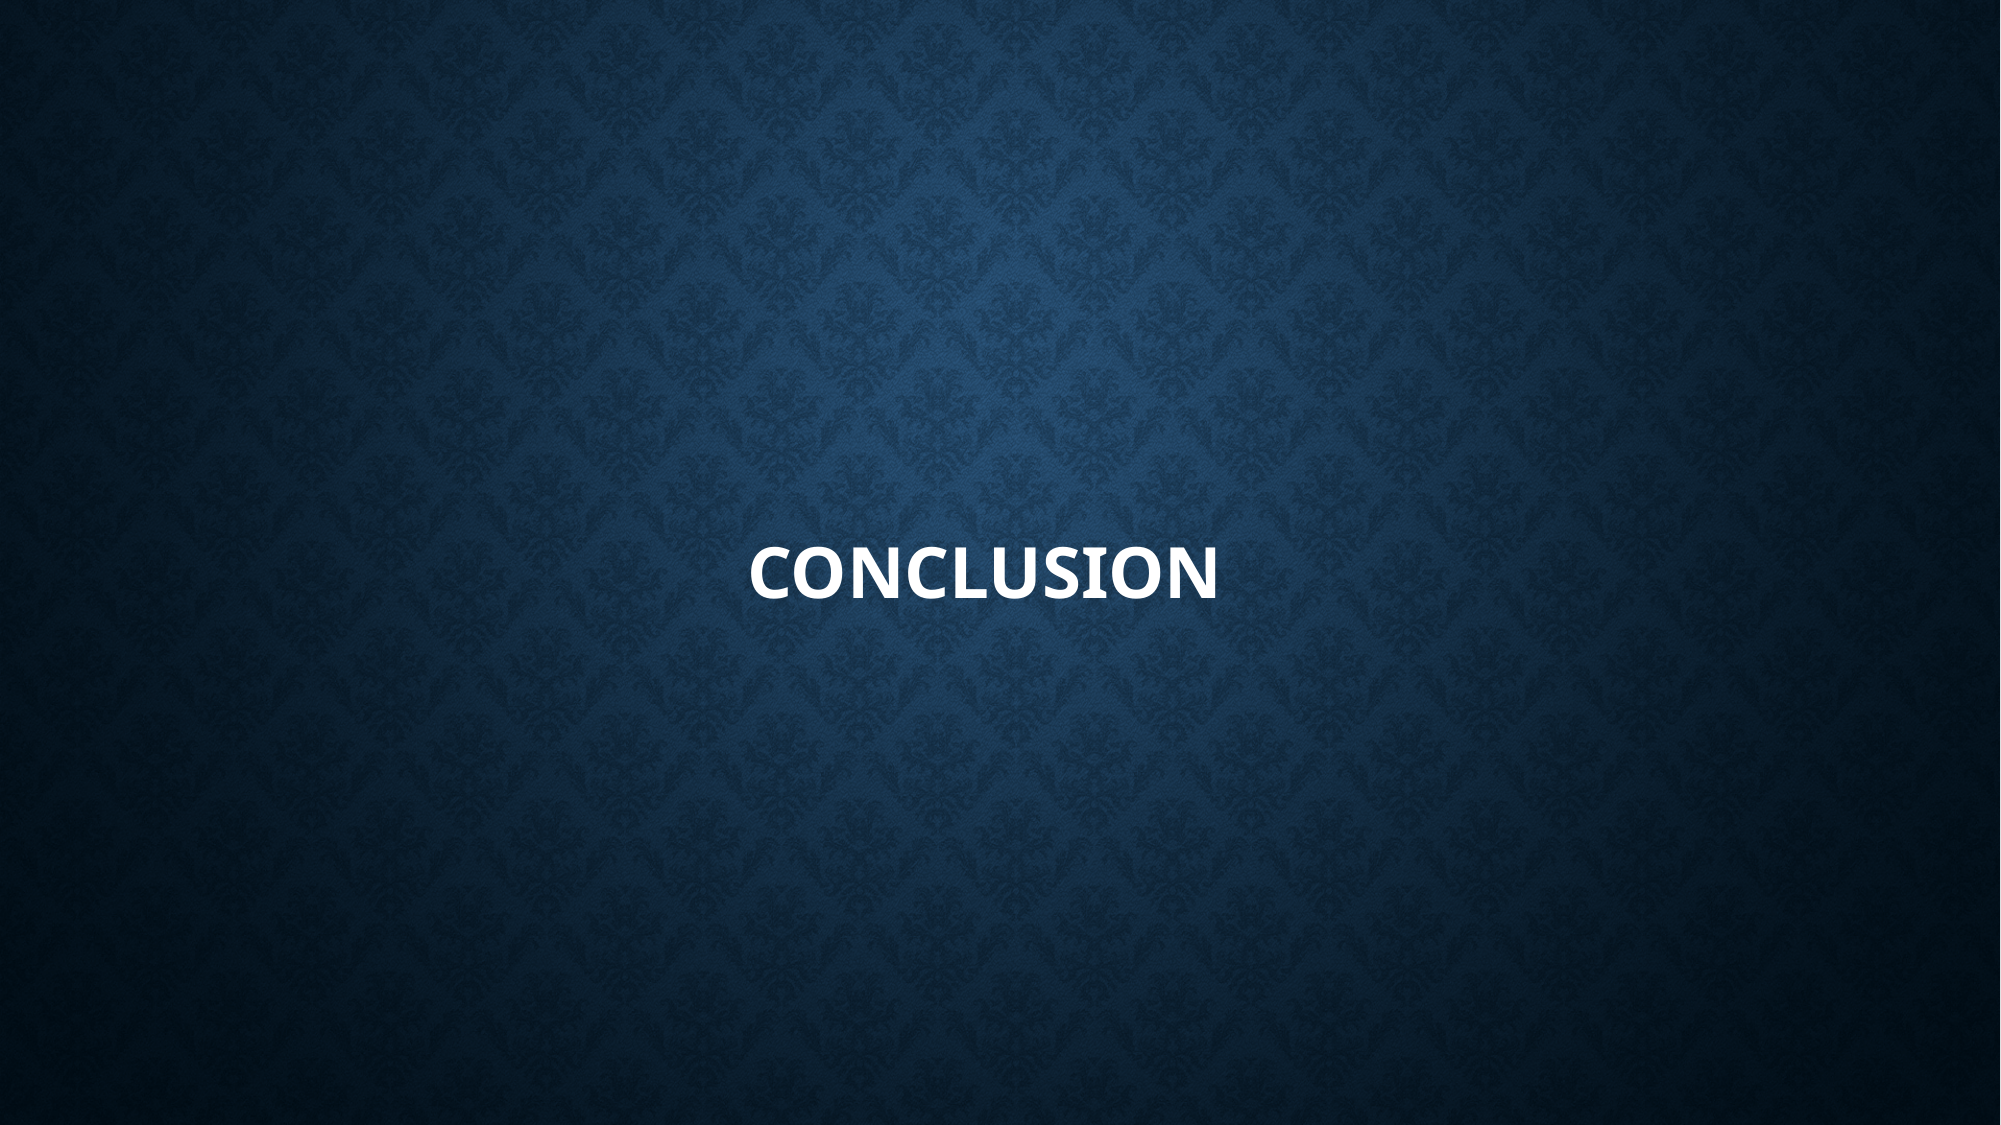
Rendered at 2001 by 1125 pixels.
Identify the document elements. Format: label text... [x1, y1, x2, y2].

title conclusion [135, 466, 1834, 685]
picture [0, 0, 2001, 1125]
